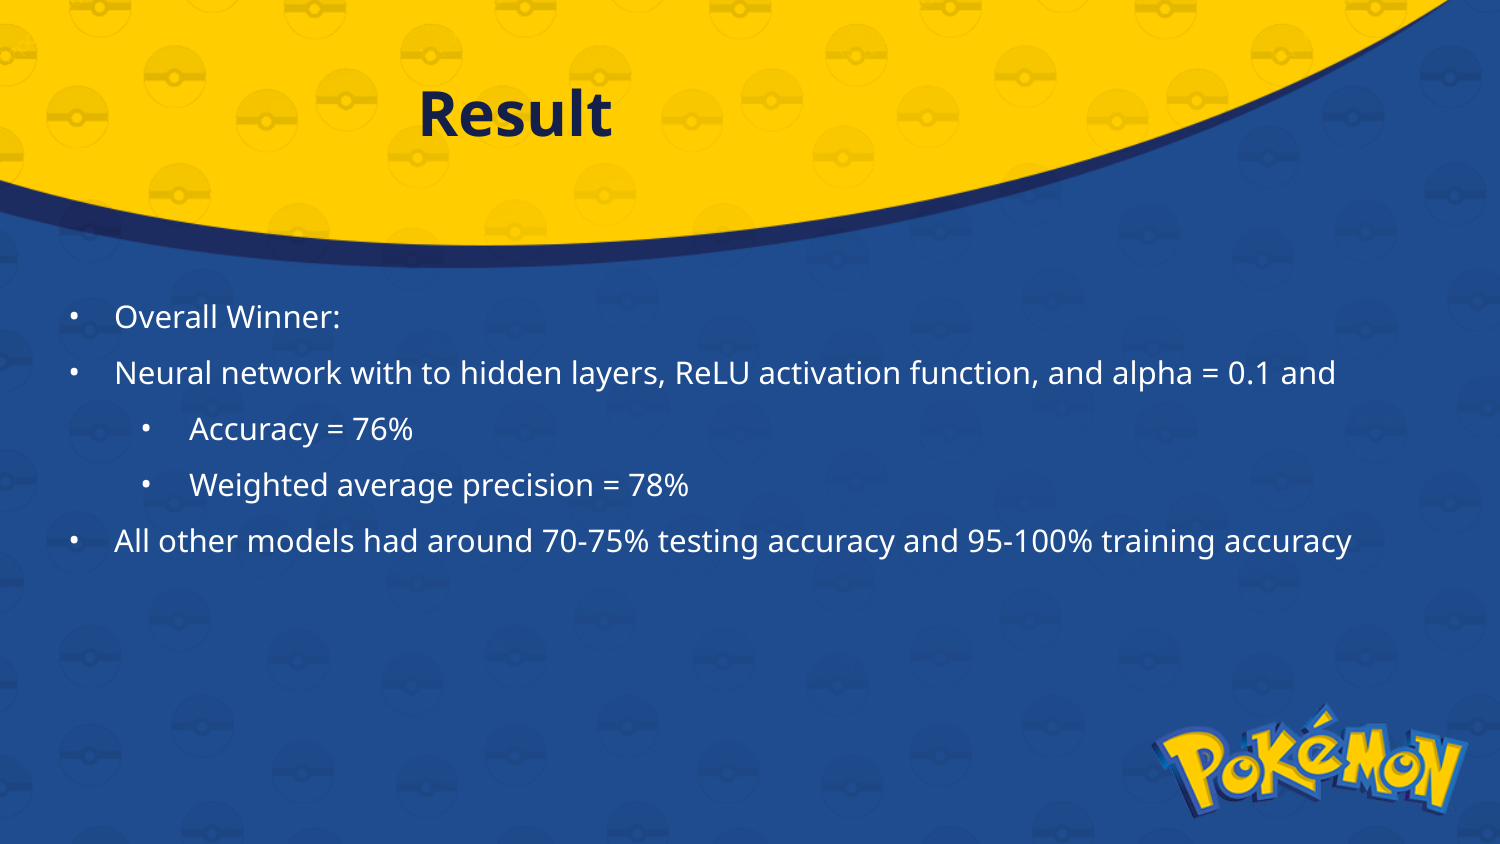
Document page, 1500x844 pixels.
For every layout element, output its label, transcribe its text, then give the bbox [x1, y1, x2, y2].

title Result [27, 35, 1004, 199]
picture [0, 0, 1500, 844]
list Overall Winner: Neural network with to hidden layers, ReLU activation function, and alpha = 0.1 and Accuracy = 76% Weighted average precision = 78% All other models had around 70-75% testing accuracy and 95-100% training accuracy [27, 272, 1470, 810]
